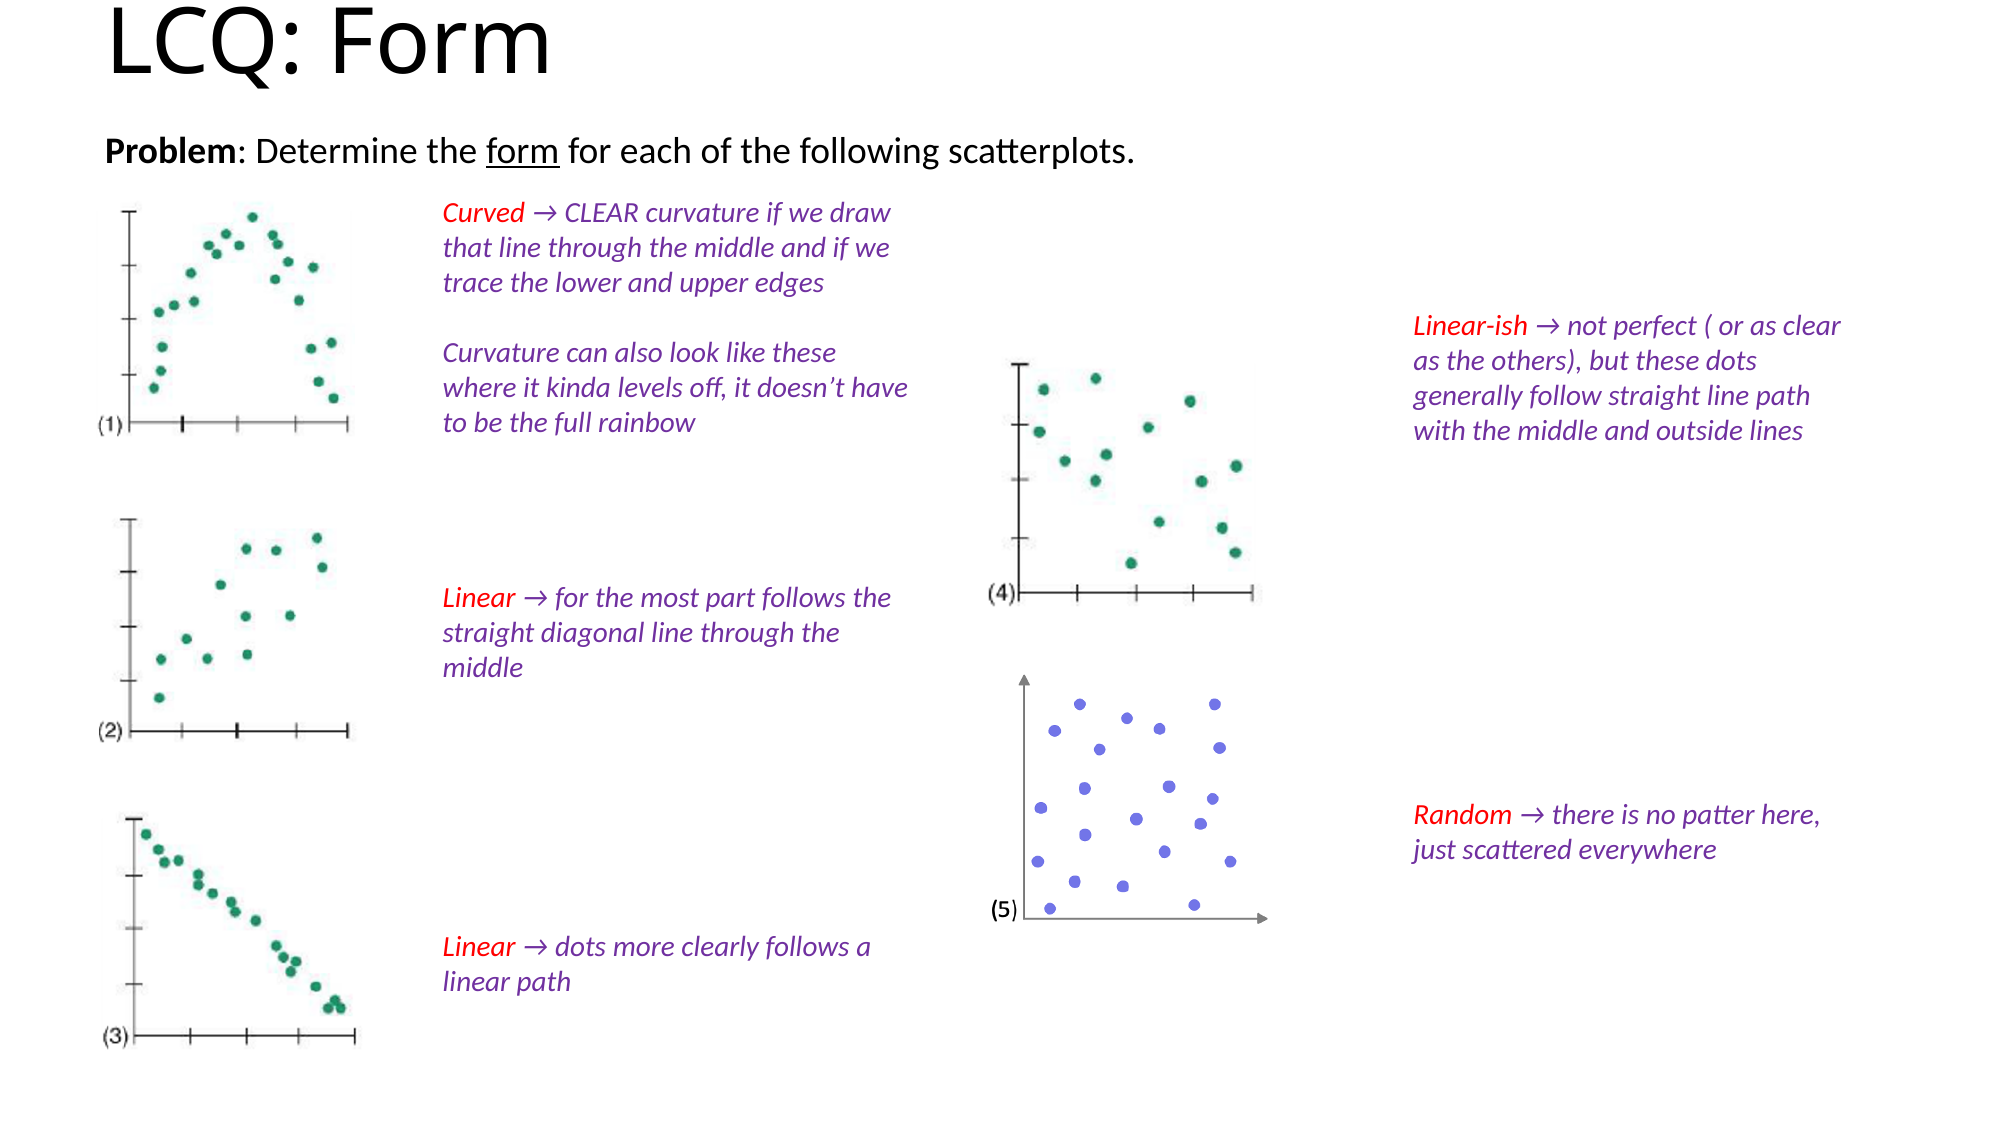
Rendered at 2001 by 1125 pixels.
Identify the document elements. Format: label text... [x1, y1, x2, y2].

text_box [982, 317, 1302, 944]
text_box Linear-ish → not perfect ( or as clear as the others), but these dots generally follow straight line path with the middle and outside lines Random → there is no patter here, just scattered everywhere [1398, 298, 1878, 908]
text_box Curved → CLEAR curvature if we draw that line through the middle and if we trace the lower and upper edges Curvature can also look like these where it kinda levels off, it doesn’t have to be the full rainbow Linear → for the most part follows the straight diagonal line through the middle Linear → dots more clearly follows a linear path [427, 186, 926, 1075]
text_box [90, 190, 375, 1059]
list Problem: Determine the form for each of the following scatterplots. [90, 123, 1816, 838]
title LCQ: Form [90, 0, 1816, 123]
